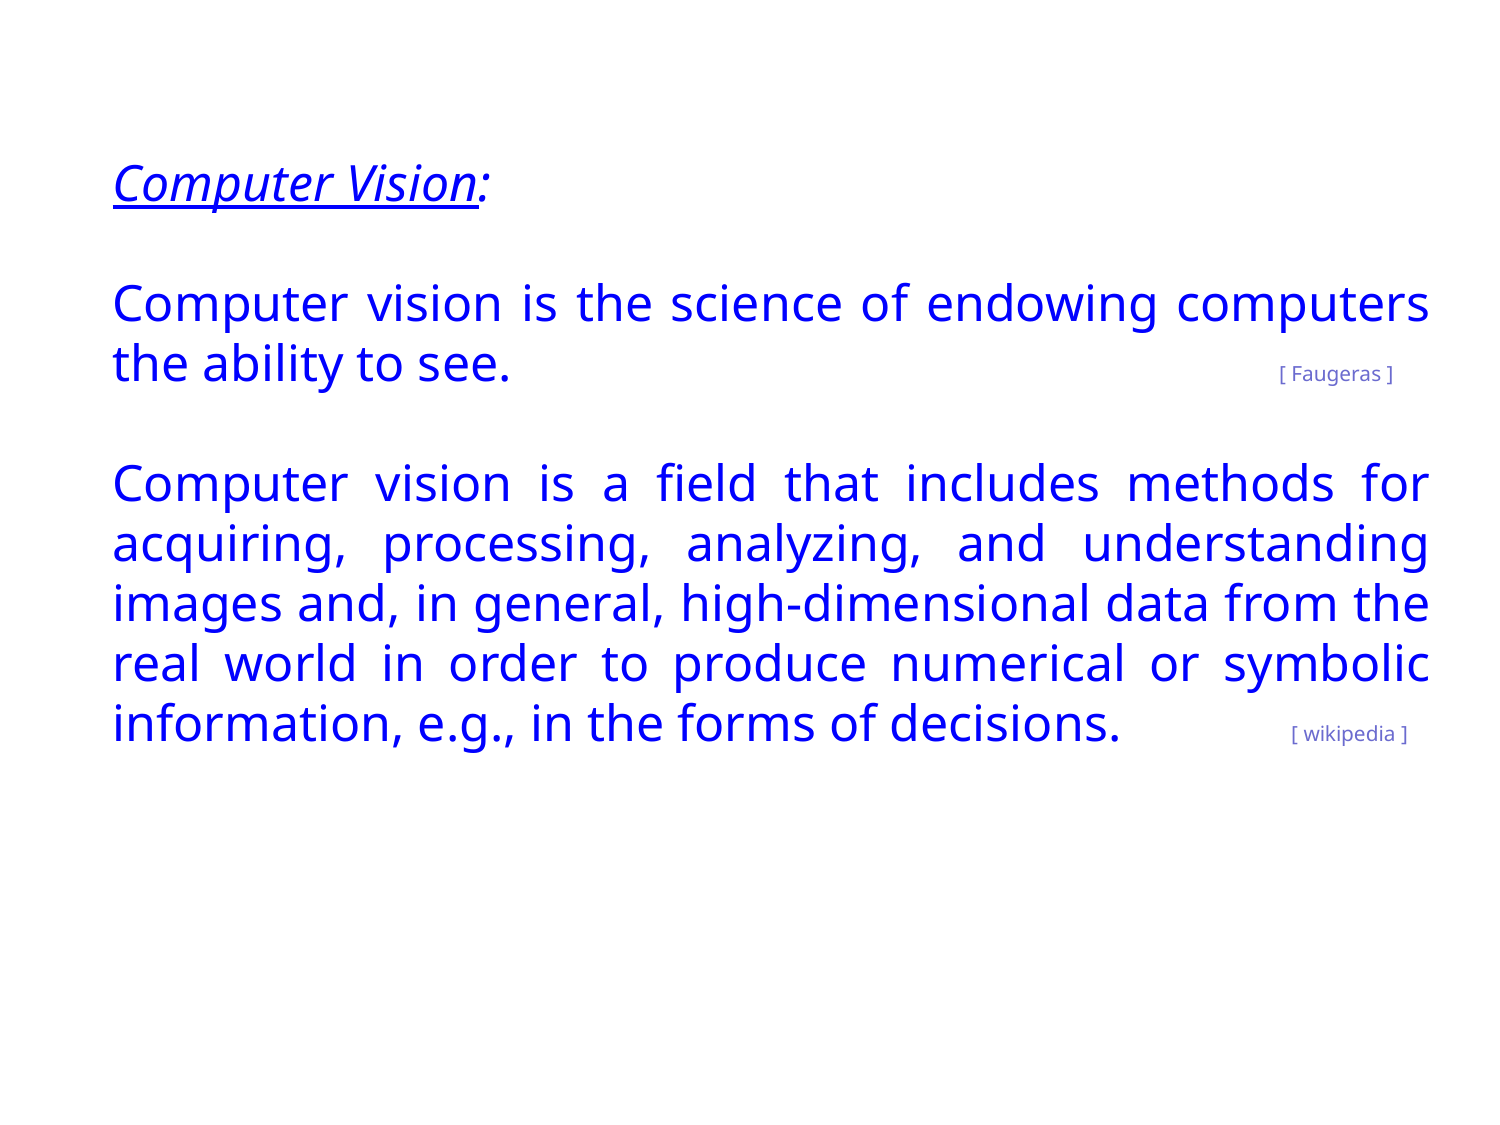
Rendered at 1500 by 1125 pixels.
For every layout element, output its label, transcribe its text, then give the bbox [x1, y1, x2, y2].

text_box Computer Vision: Computer vision is the science of endowing computers the ability to see. [ Faugeras ] Computer vision is a field that includes methods for acquiring, processing, analyzing, and understanding images and, in general, high-dimensional data from the real world in order to produce numerical or symbolic information, e.g., in the forms of decisions. [ wikipedia ] [97, 143, 1446, 759]
